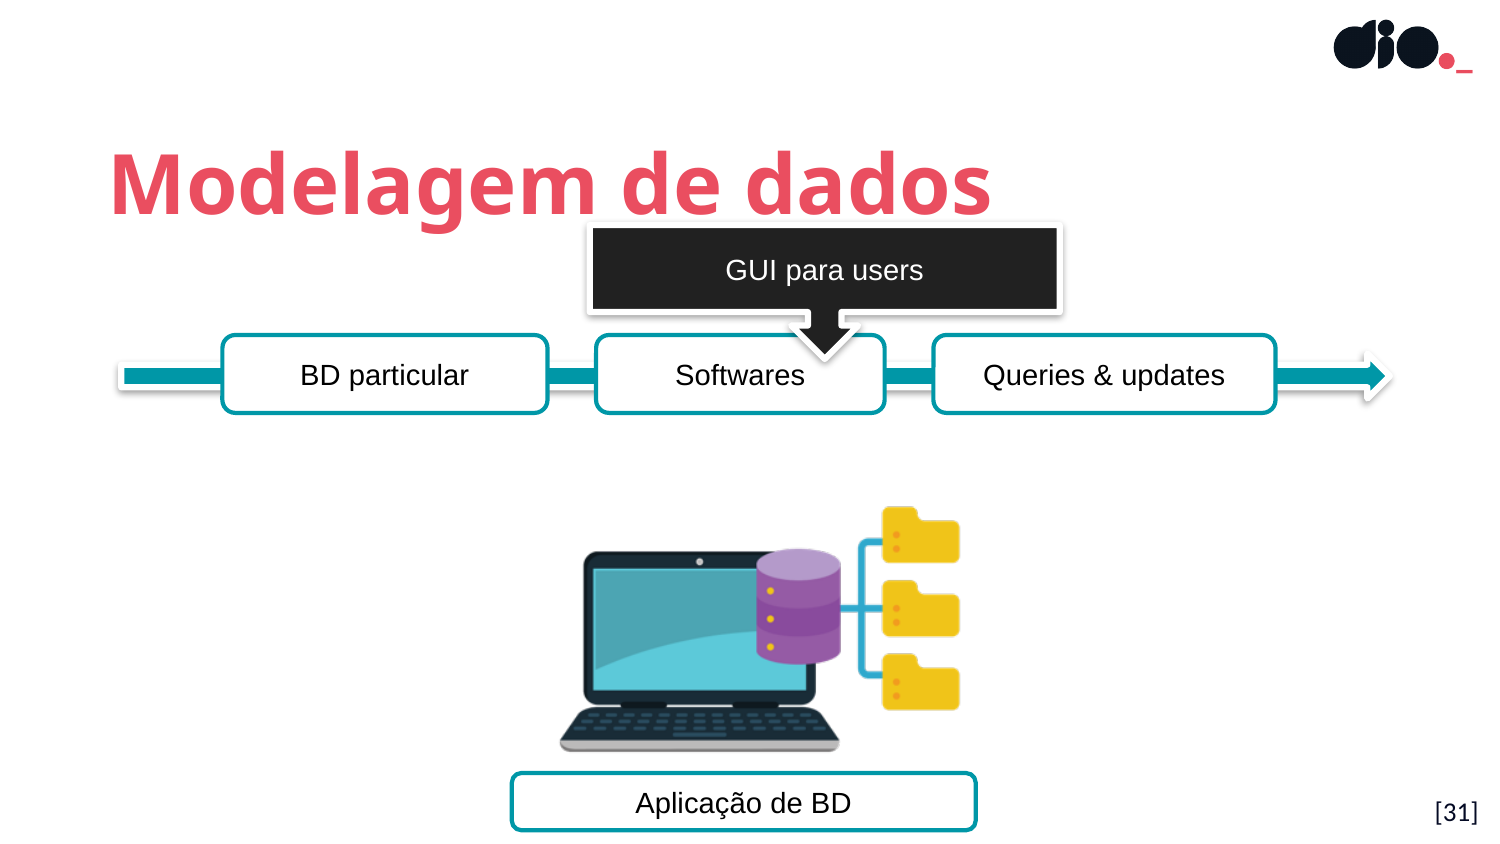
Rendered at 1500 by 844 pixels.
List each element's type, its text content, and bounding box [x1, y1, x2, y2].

text_box Modelagem de dados [92, 104, 1408, 243]
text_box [120, 334, 1391, 414]
picture [533, 503, 985, 757]
slide_number [31] [1403, 779, 1494, 844]
picture [1333, 19, 1473, 74]
text_box GUI para users [586, 221, 1063, 333]
text_box Aplicação de BD [509, 770, 978, 833]
